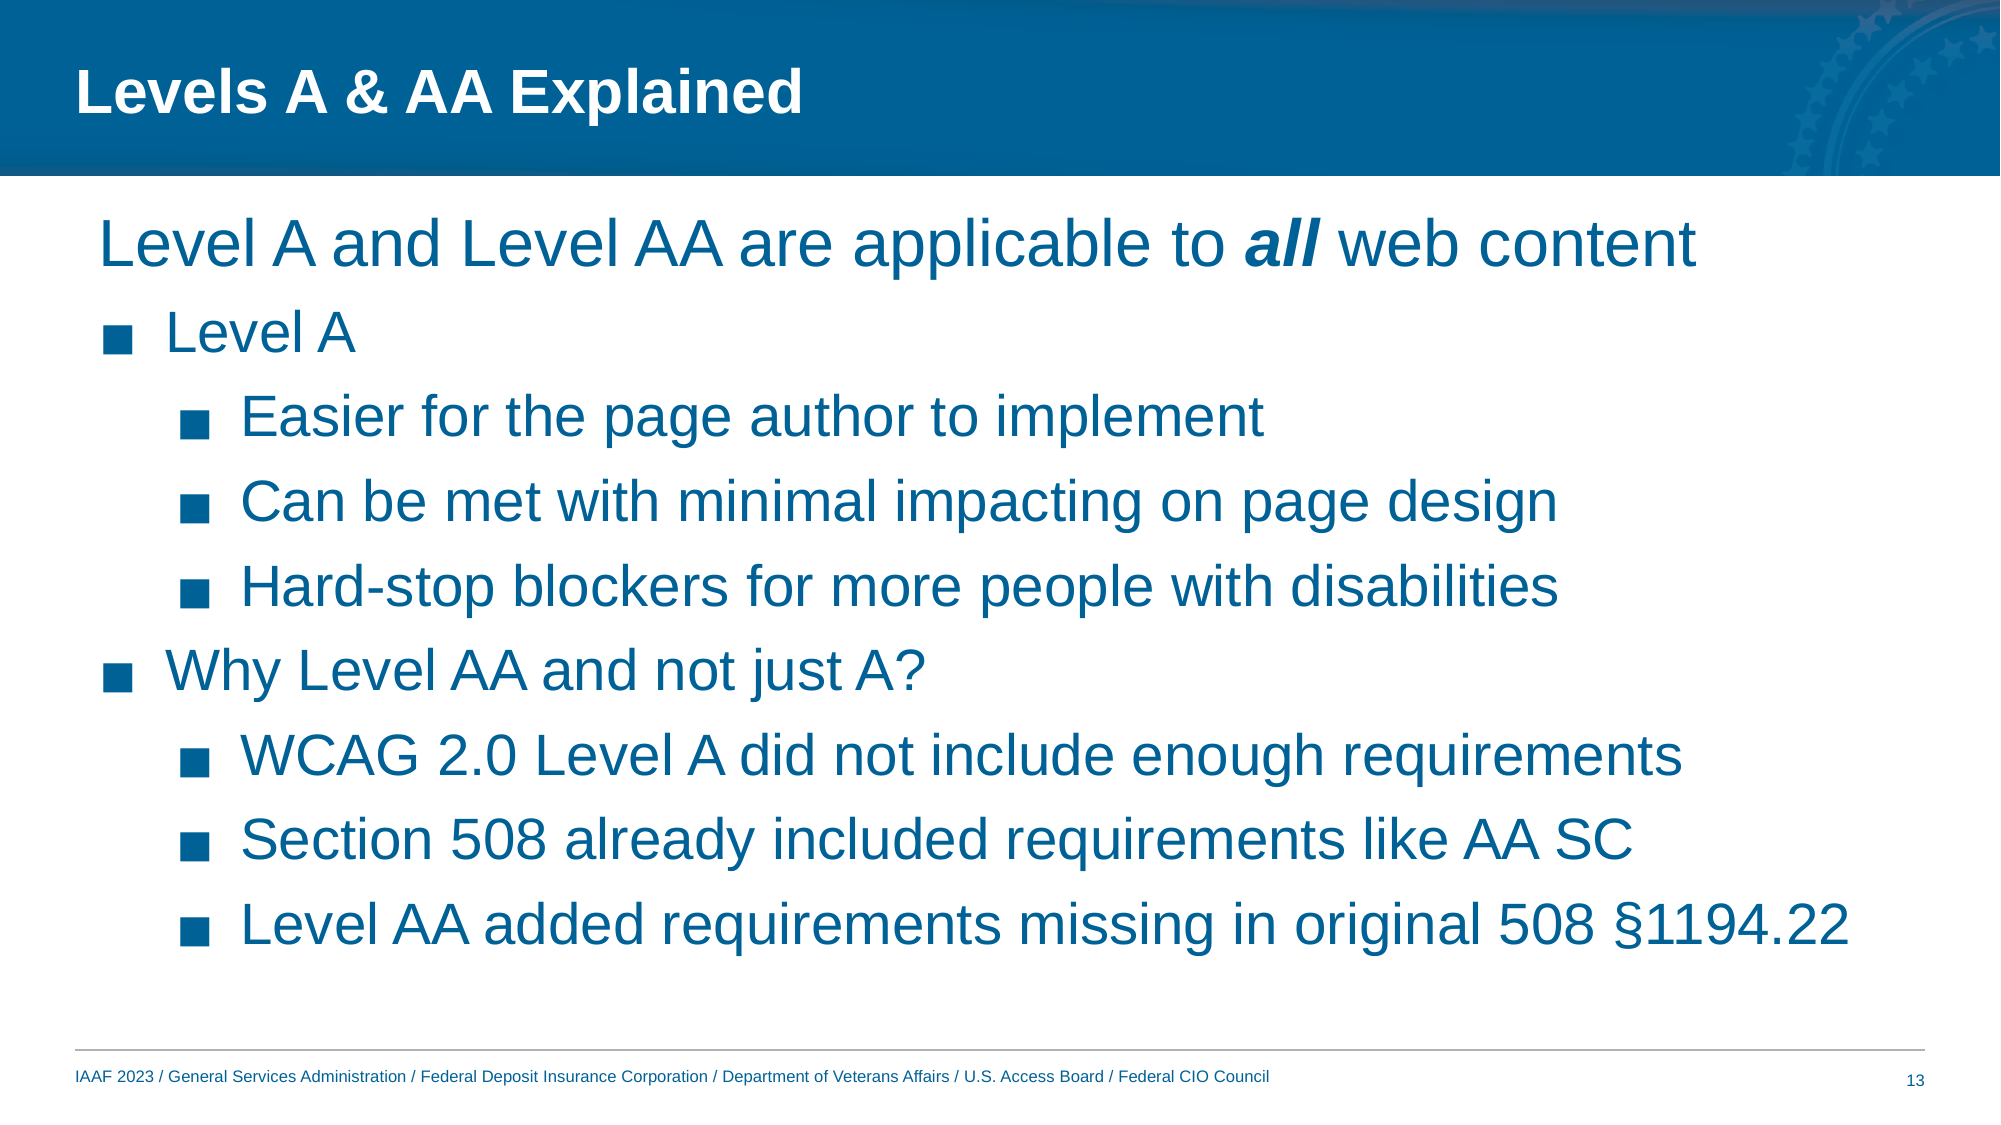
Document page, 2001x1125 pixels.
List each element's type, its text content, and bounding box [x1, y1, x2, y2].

picture [0, 0, 2000, 176]
picture [0, 168, 666, 176]
list Level A and Level AA are applicable to all web content Level A Easier for the page author to implement Can be met with minimal impacting on page design Hard-stop blockers for more people with disabilities Why Level AA and not just A? WCAG 2.0 Level A did not include enough requirements Section 508 already included requirements like AA SC Level AA added requirements missing in original 508 §1194.22 [75, 191, 1925, 983]
slide_number 13 [1880, 1065, 1925, 1095]
title Levels A & AA Explained [75, 52, 1800, 128]
